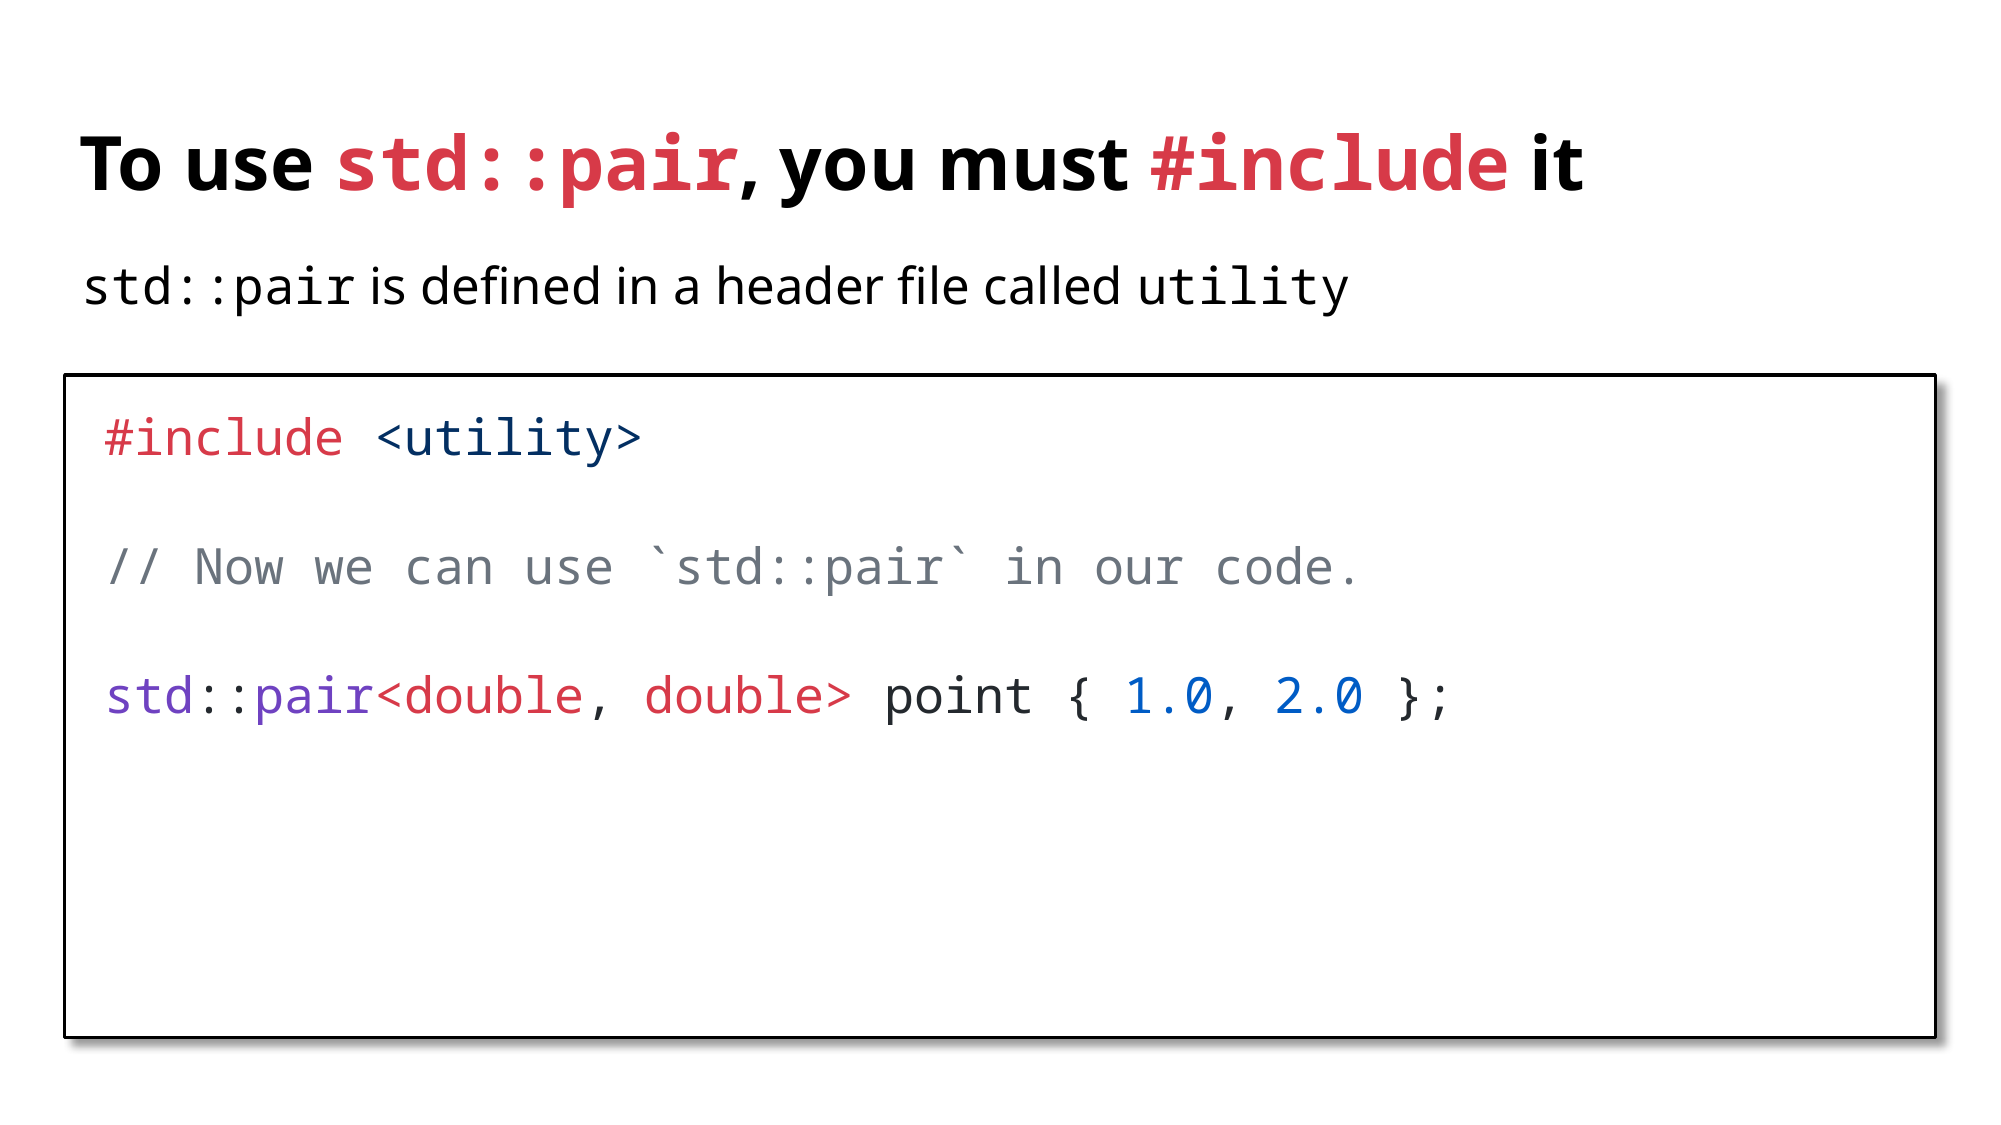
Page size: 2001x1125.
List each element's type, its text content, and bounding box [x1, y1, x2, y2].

list std::pair is defined in a header file called utility [64, 252, 1936, 324]
list #include <utility> // Now we can use `std::pair` in our code. std::pair<double, double> point { 1.0, 2.0 }; [63, 373, 1937, 1039]
title To use std::pair, you must #include it [64, 103, 1936, 230]
